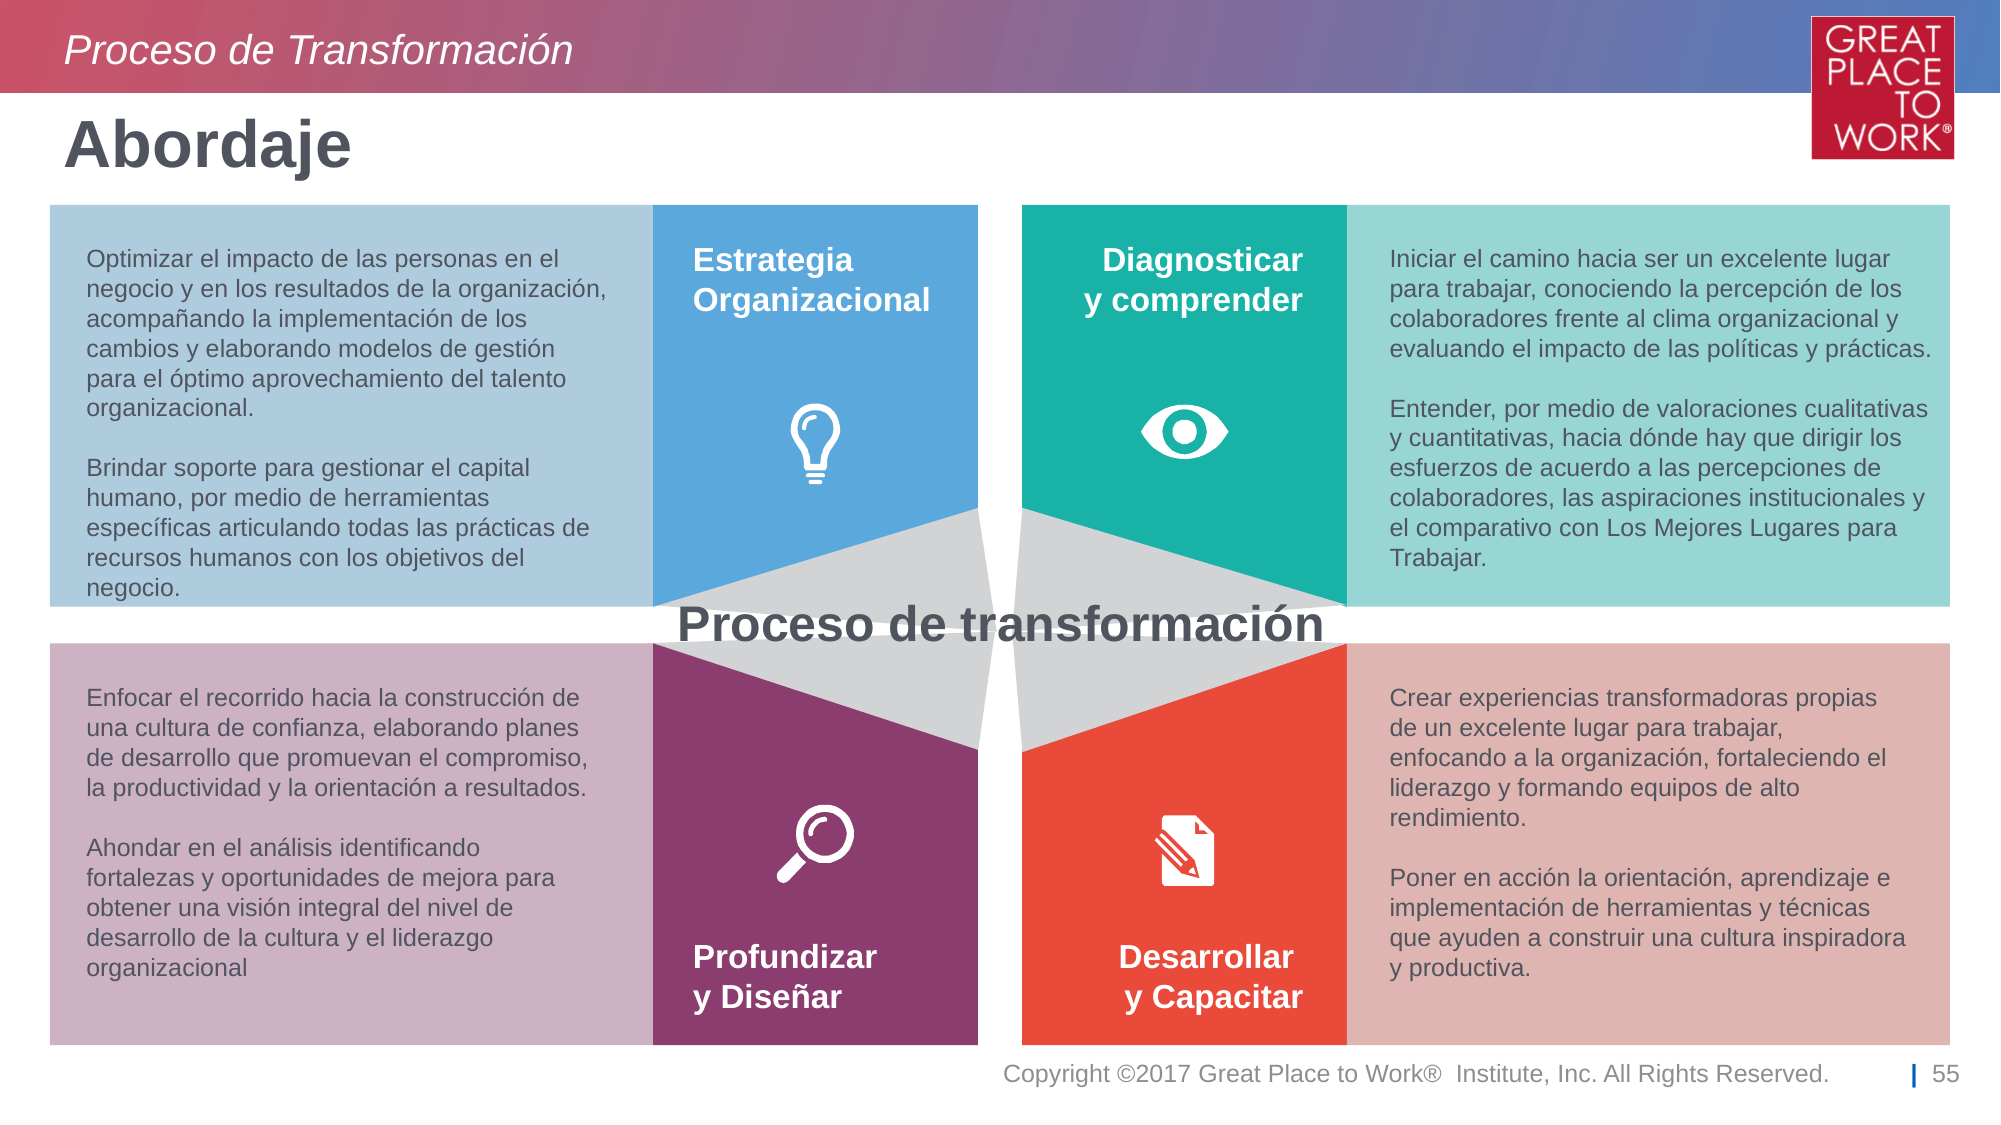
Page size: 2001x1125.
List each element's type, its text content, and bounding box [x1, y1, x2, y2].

picture [0, 0, 2000, 93]
subtitle Proceso de Transformación [48, 21, 1894, 90]
footer Copyright ©2017 Great Place to Work® Institute, Inc. All Rights Reserved. [978, 1046, 1846, 1103]
title Abordaje [48, 92, 1976, 200]
slide_number | 55 [1846, 1042, 1976, 1103]
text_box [49, 204, 1950, 1046]
